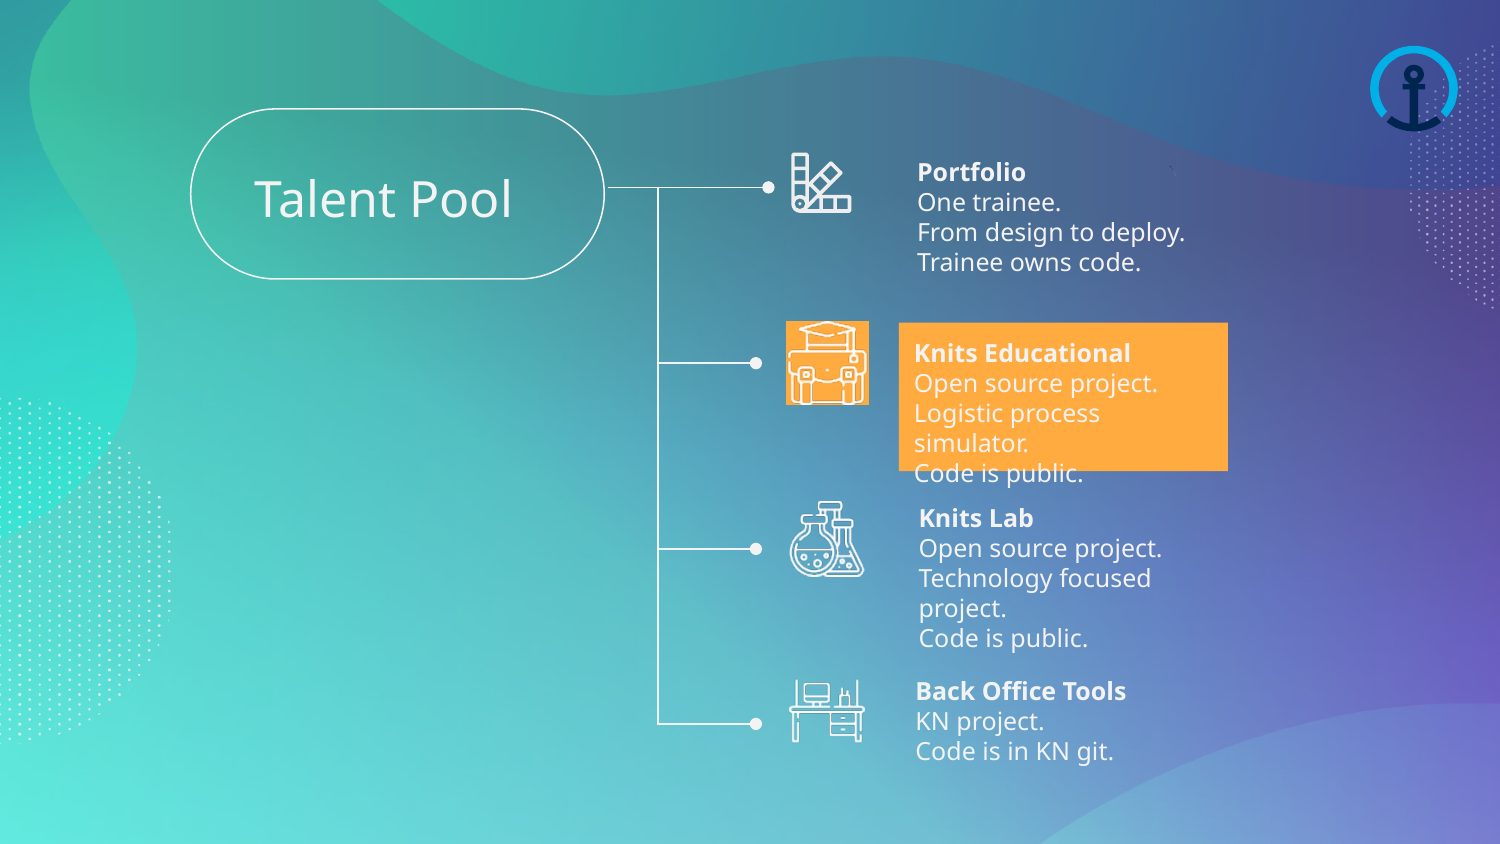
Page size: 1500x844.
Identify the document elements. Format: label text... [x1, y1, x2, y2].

subtitle Knits Lab Open source project. Technology focused project. Code is public. [903, 487, 1233, 637]
picture [0, 0, 1500, 844]
title Talent Pool [239, 47, 624, 341]
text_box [791, 152, 852, 214]
subtitle Portfolio One trainee. From design to deploy. Trainee owns code. [902, 141, 1232, 290]
subtitle Back Office Tools KN project. Code is in KN git. [900, 660, 1230, 810]
text_box [190, 117, 239, 271]
subtitle Knits Educational Open source project. Logistic process simulator. Code is public. [898, 322, 1228, 472]
